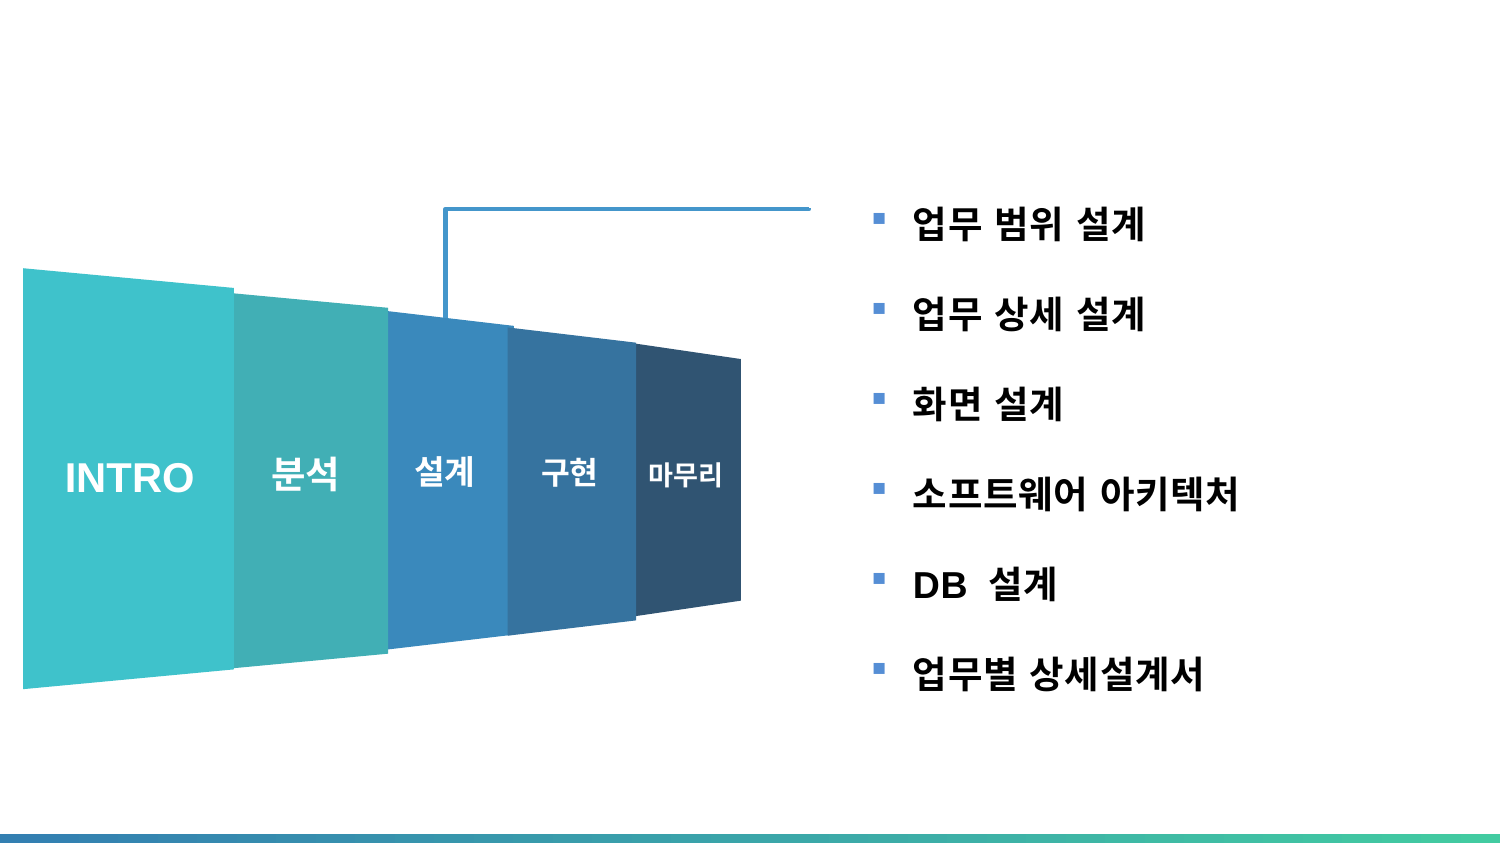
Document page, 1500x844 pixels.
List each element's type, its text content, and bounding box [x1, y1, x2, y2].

text_box [391, 309, 516, 652]
text_box 마무리 [628, 451, 743, 499]
text_box [0, 832, 1500, 844]
text_box INTRO [41, 443, 219, 509]
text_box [572, 80, 683, 446]
text_box 구현 [513, 446, 627, 499]
text_box 분석 [233, 443, 378, 504]
text_box [236, 291, 391, 671]
text_box [21, 266, 237, 692]
text_box 설계 [387, 443, 502, 499]
text_box [639, 349, 744, 618]
text_box 업무 범위 설계 업무 상세 설계 화면 설계 소프트웨어 아키텍처 DB 설계 업무별 상세설계서 [855, 148, 1406, 794]
text_box [505, 325, 639, 638]
